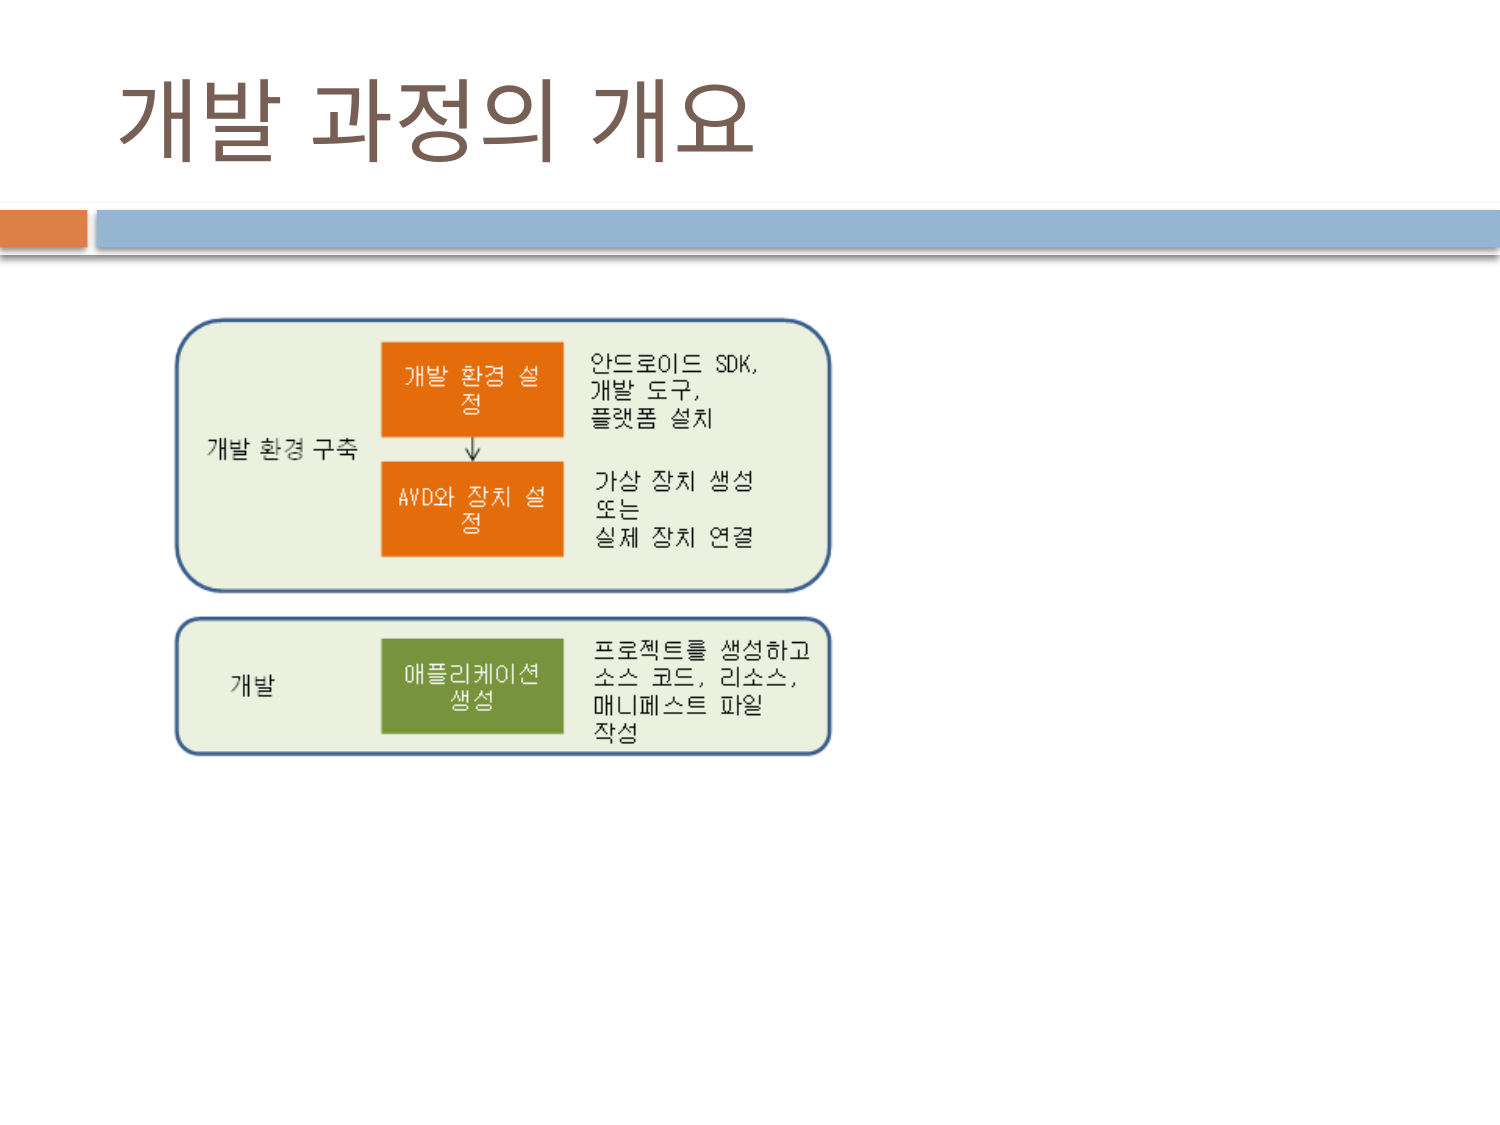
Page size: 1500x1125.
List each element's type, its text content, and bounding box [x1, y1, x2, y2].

title 개발 과정의 개요 [100, 37, 1438, 200]
picture [159, 302, 840, 758]
